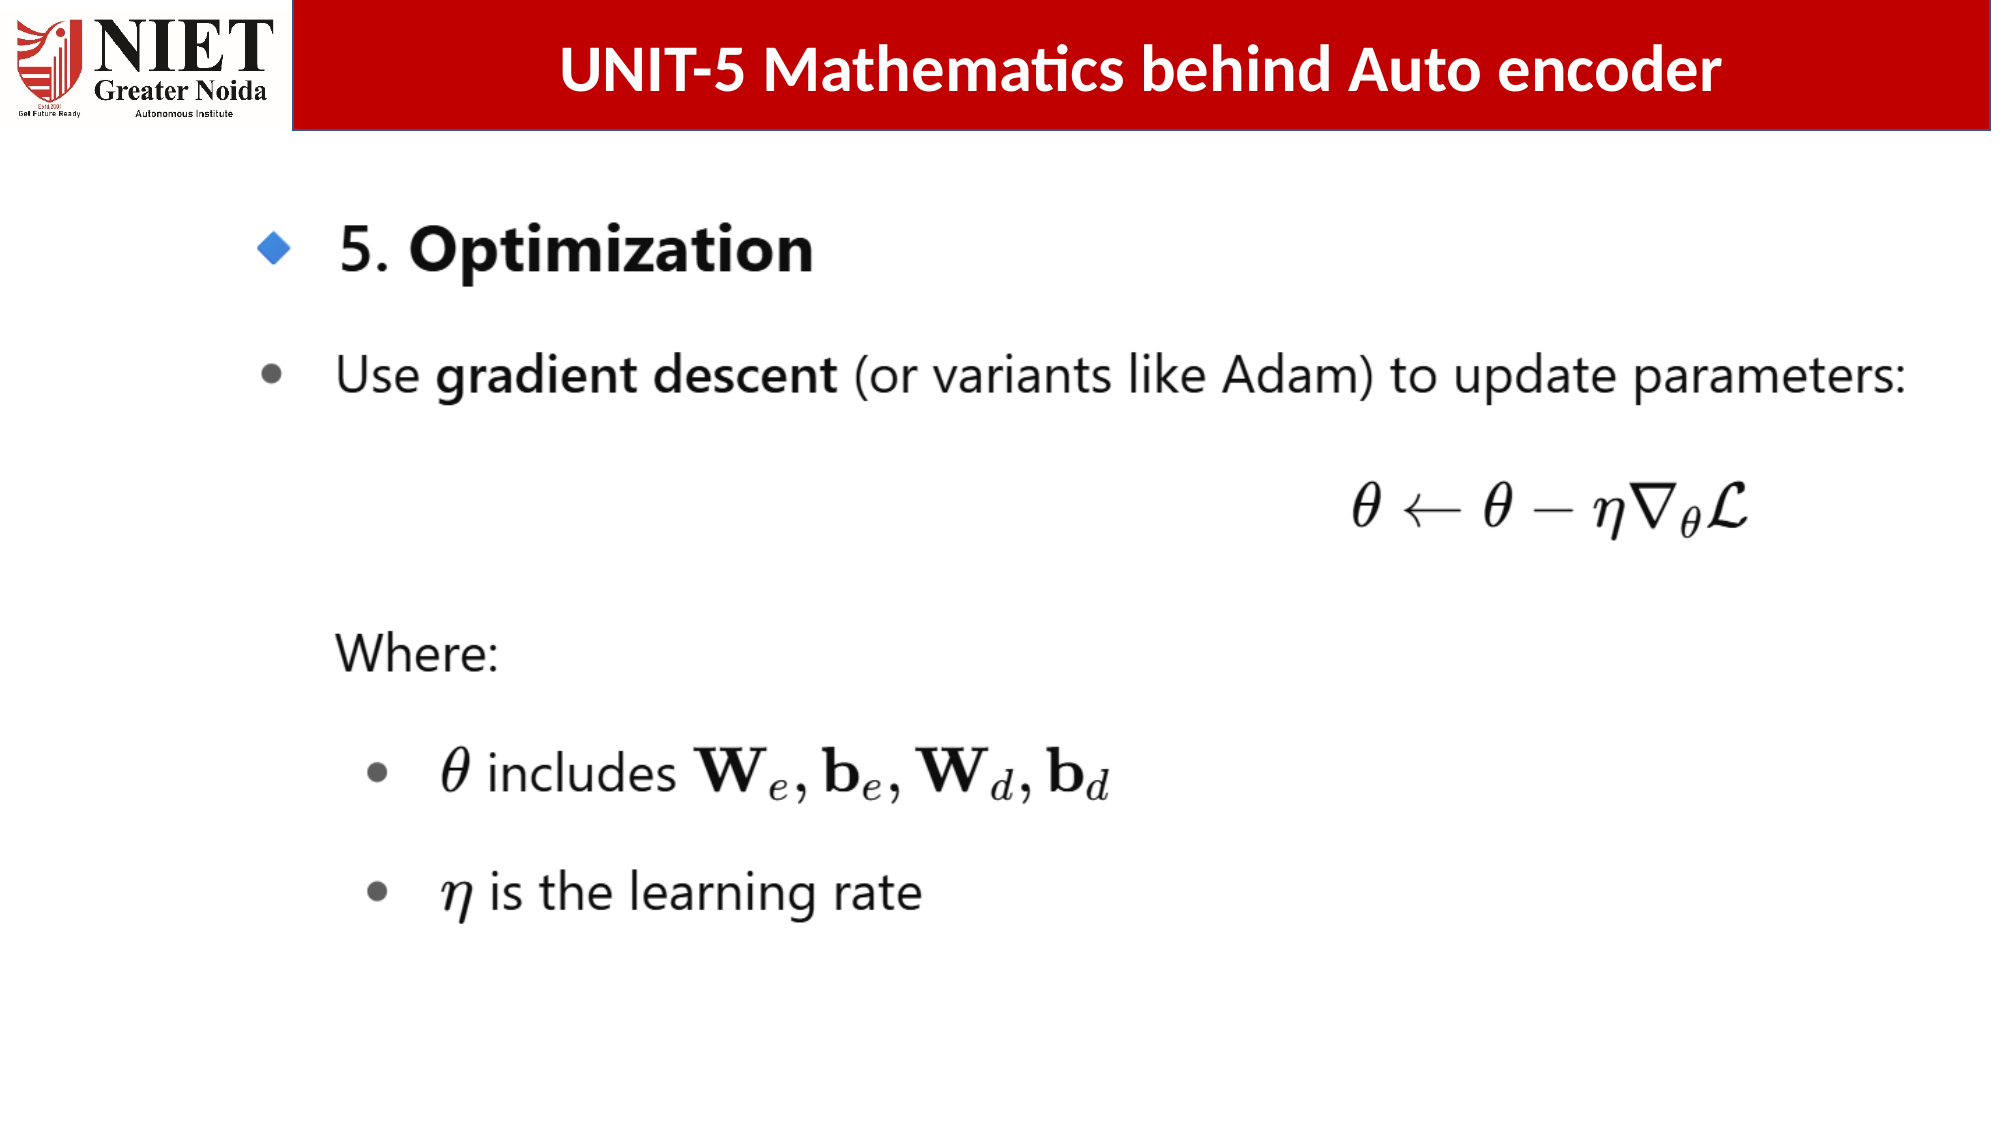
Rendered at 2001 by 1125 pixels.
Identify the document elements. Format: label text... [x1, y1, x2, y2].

text_box UNIT-5 Mathematics behind Auto encoder [292, 0, 1991, 131]
picture [0, 6, 290, 131]
picture [224, 199, 1943, 977]
